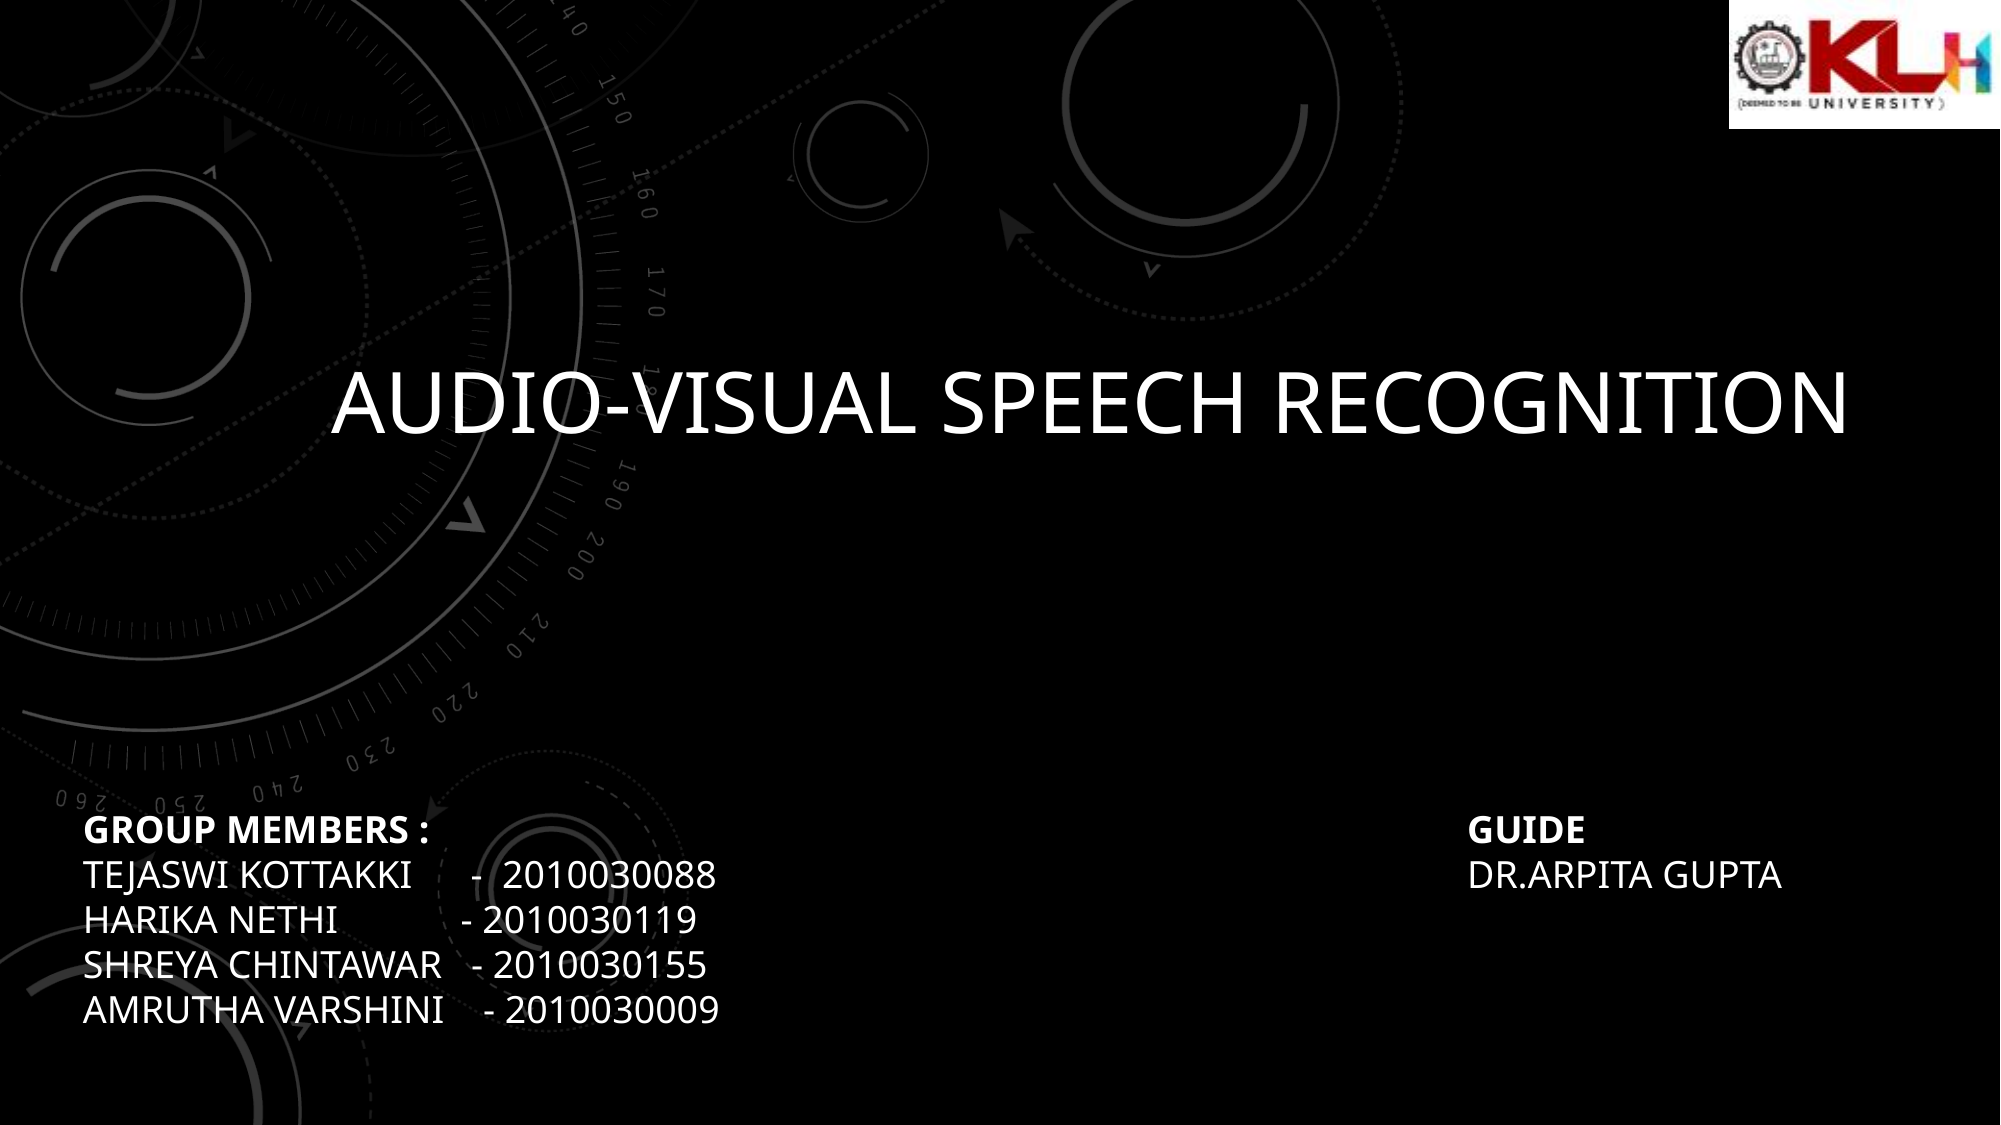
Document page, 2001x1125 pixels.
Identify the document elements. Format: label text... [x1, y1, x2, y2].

text_box GROUP MEMBERS : TEJASWI KOTTAKKI - 2010030088 HARIKA NETHI - 2010030119 SHREYA CHINTAWAR - 2010030155 AMRUTHA VARSHINI - 2010030009 [68, 798, 1069, 1039]
subtitle [42, 705, 786, 1083]
picture [0, 0, 2000, 1125]
title Audio-VISUAL SPEECH RECOGNITION [68, 267, 1869, 458]
text_box GUIDE DR.ARPITA GUPTA [1452, 798, 1945, 904]
